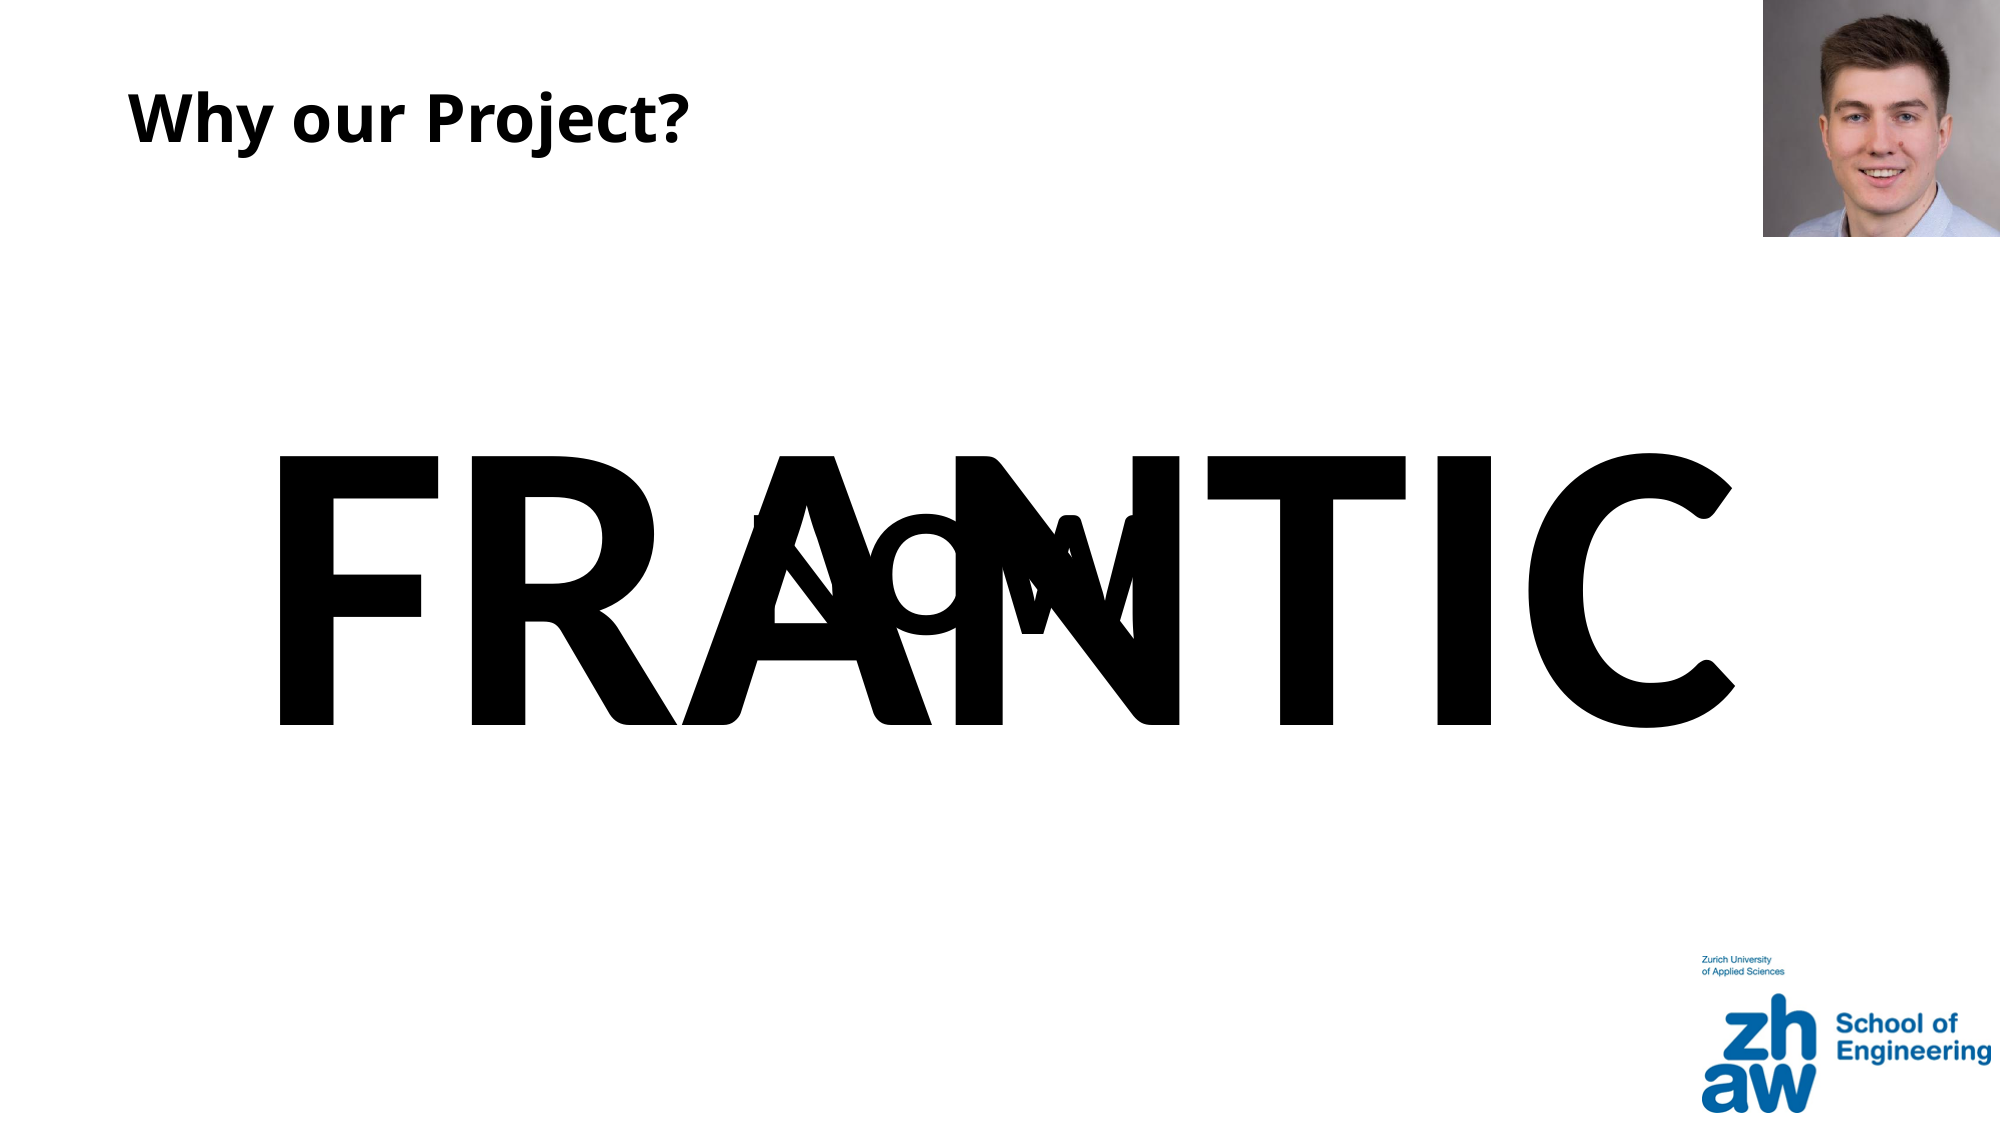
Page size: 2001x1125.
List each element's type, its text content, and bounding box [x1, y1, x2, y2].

text_box FRANTIC [243, 303, 1757, 816]
picture [1702, 956, 1991, 1113]
text_box Why our Project? [85, 77, 734, 210]
picture [1763, 0, 2000, 237]
